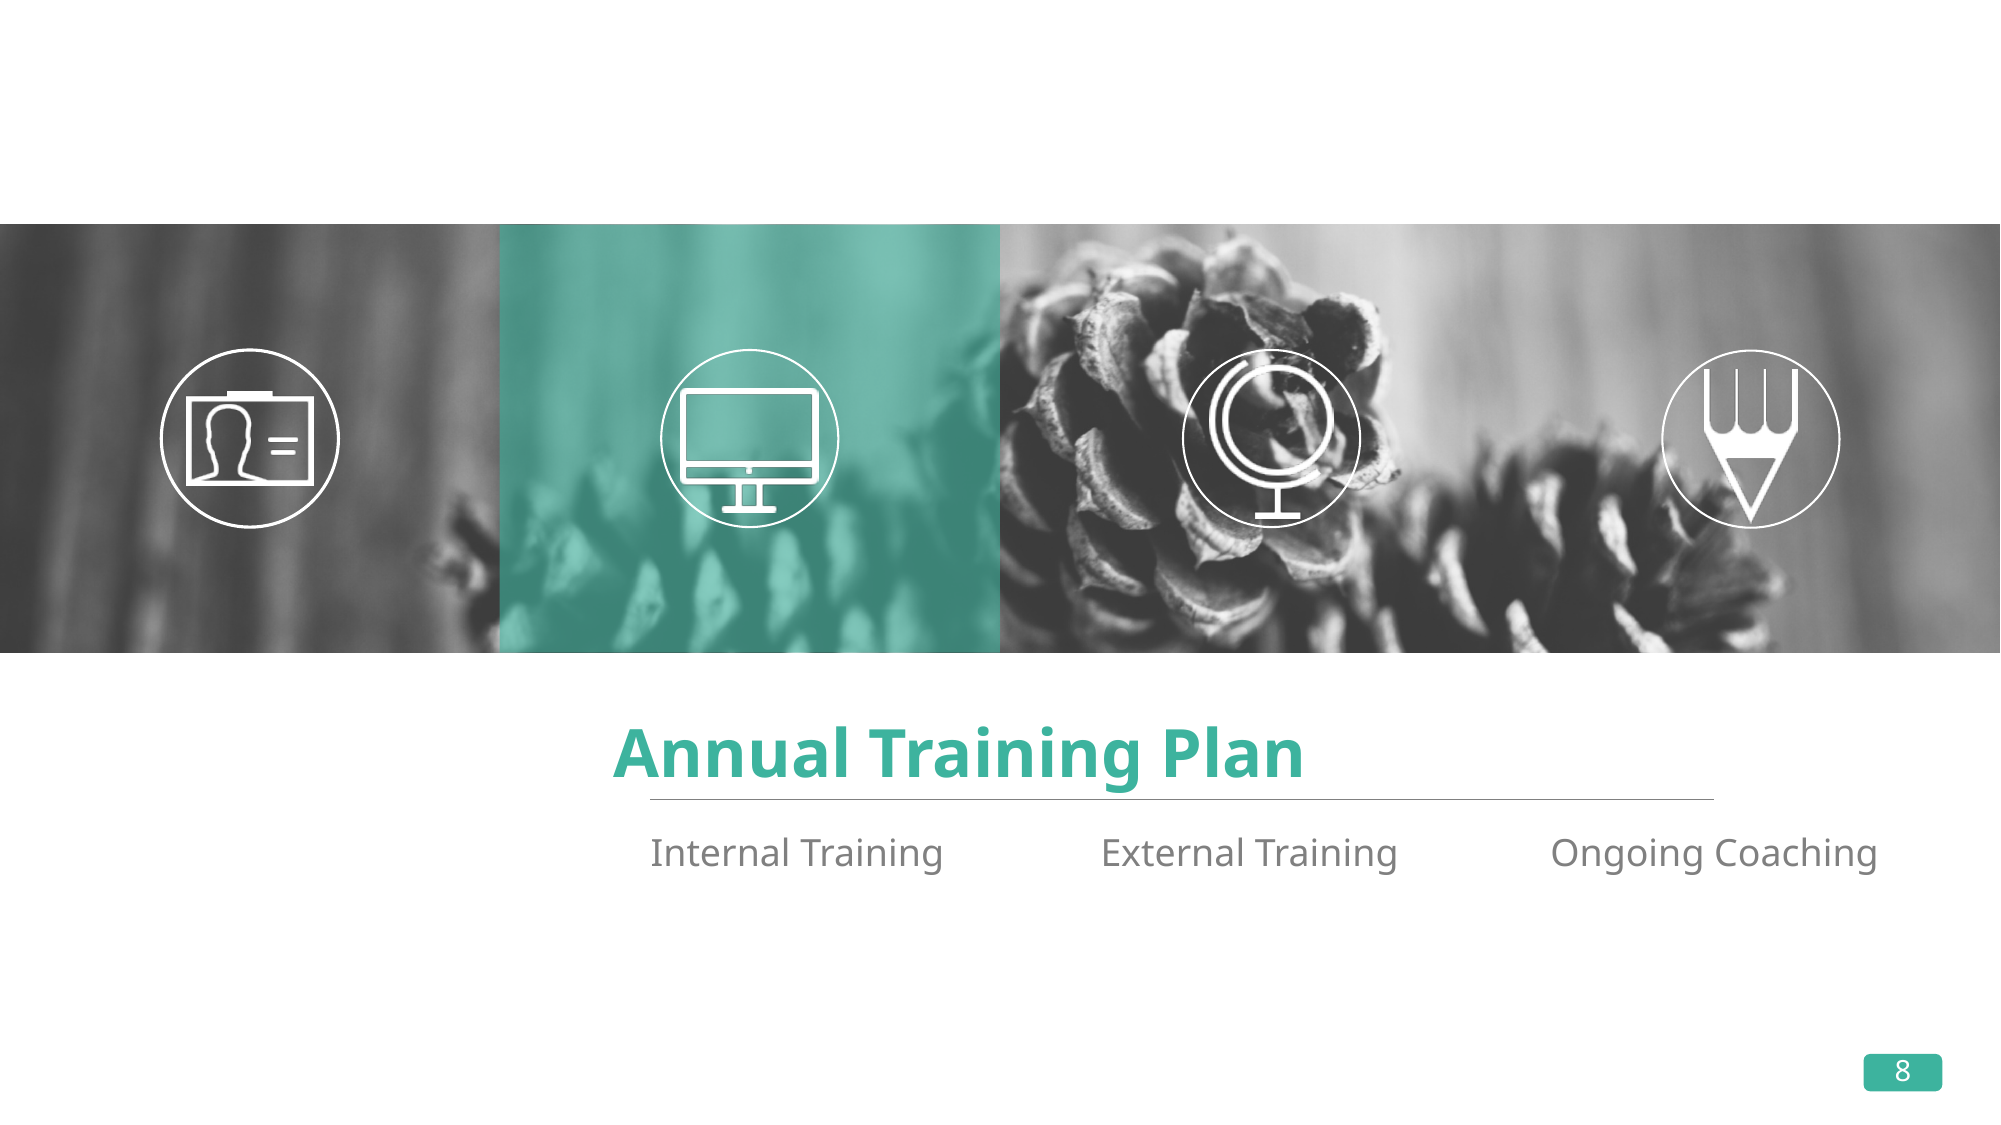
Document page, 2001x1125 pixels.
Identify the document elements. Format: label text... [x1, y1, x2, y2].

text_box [1662, 350, 1840, 528]
slide_number 8 [1677, 1042, 2000, 1103]
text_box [635, 703, 1908, 883]
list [0, 224, 2000, 653]
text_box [1182, 349, 1361, 528]
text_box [161, 349, 339, 528]
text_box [661, 349, 839, 528]
